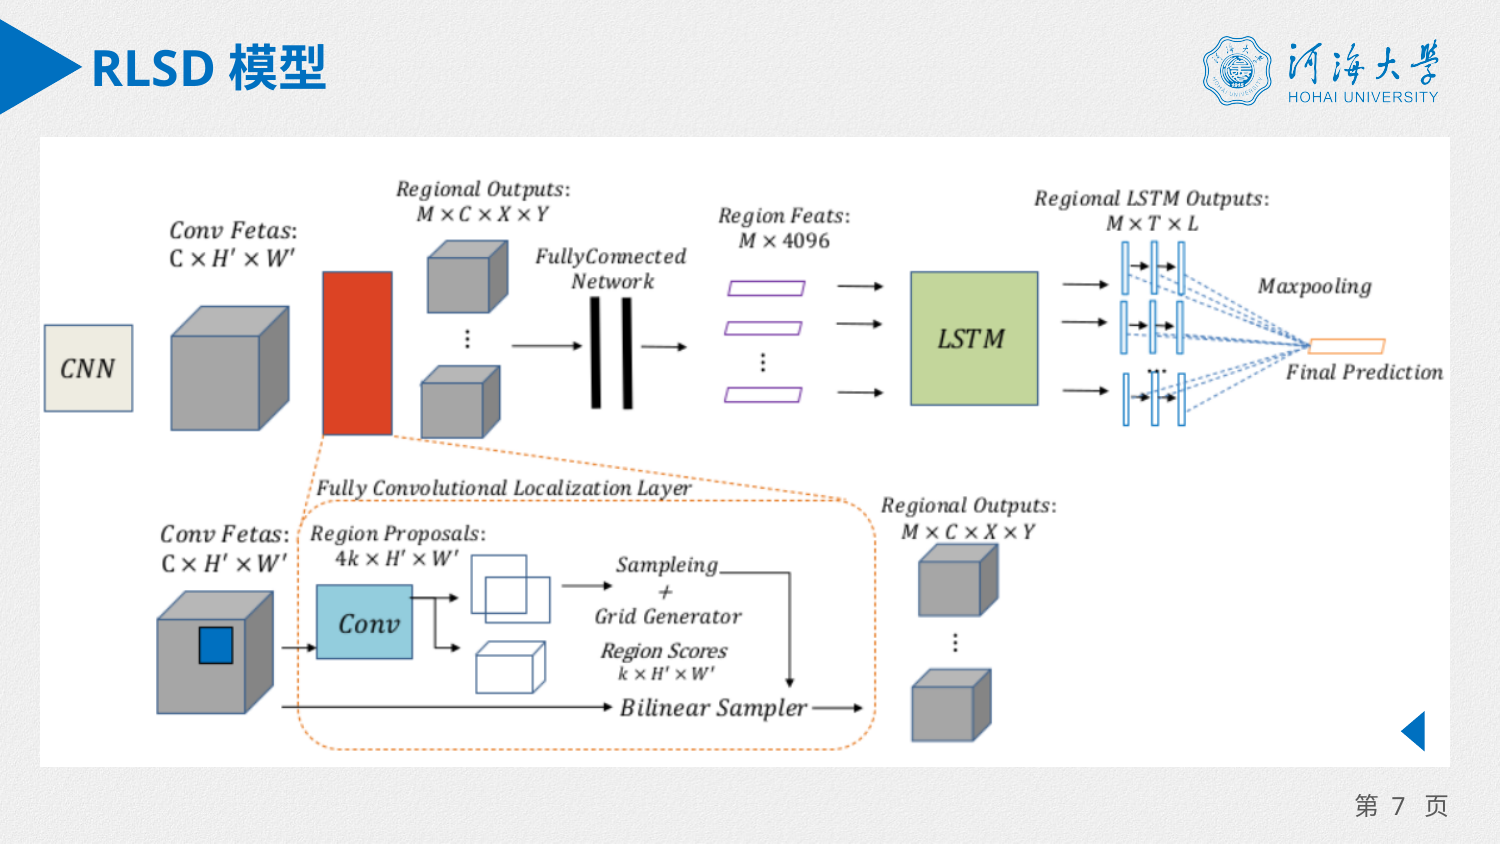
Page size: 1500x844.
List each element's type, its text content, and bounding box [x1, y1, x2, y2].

picture [0, 0, 1500, 844]
text_box [0, 19, 83, 115]
text_box RLSD模型 [75, 29, 344, 105]
